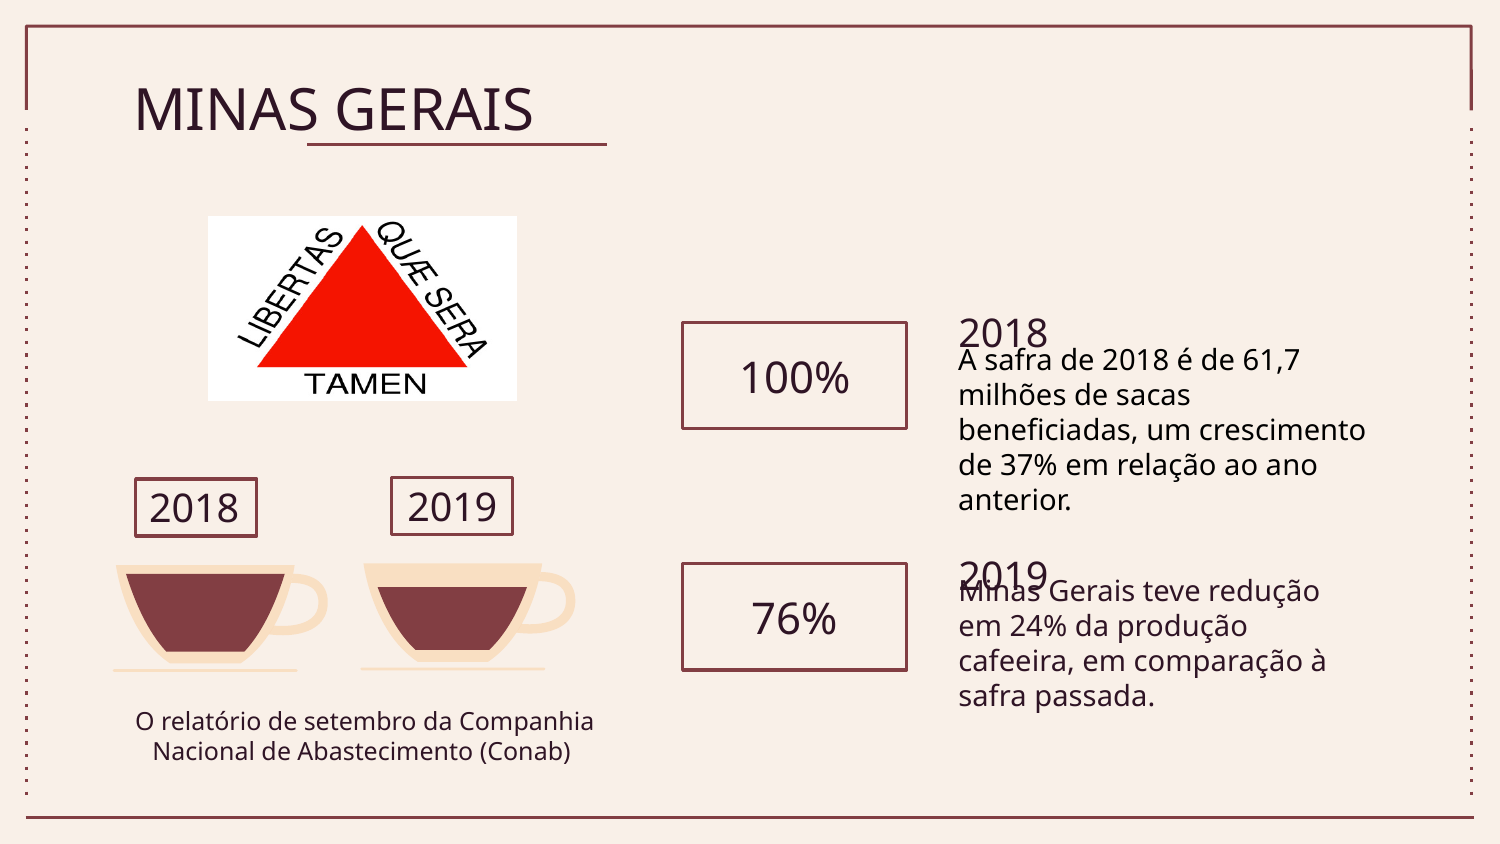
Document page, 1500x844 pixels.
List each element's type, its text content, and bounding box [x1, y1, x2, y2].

subtitle A safra de 2018 é de 61,7 milhões de sacas beneficiadas, um crescimento de 37% em relação ao ano anterior. [943, 373, 1382, 485]
text_box [391, 477, 513, 535]
text_box [135, 478, 257, 537]
picture [207, 215, 517, 402]
subtitle 2019 [377, 465, 528, 547]
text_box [112, 564, 329, 673]
title MINAS GERAIS [118, 56, 1382, 151]
subtitle 2019 [943, 541, 1312, 609]
text_box 76% [682, 563, 907, 671]
subtitle 2018 [119, 466, 269, 548]
subtitle 2018 [943, 298, 1312, 366]
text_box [360, 563, 577, 671]
text_box O relatório de setembro da Companhia Nacional de Abastecimento (Conab) [102, 702, 628, 768]
text_box 100% [682, 322, 907, 429]
subtitle Minas Gerais teve redução em 24% da produção cafeeira, em comparação à safra passada. [943, 587, 1382, 699]
